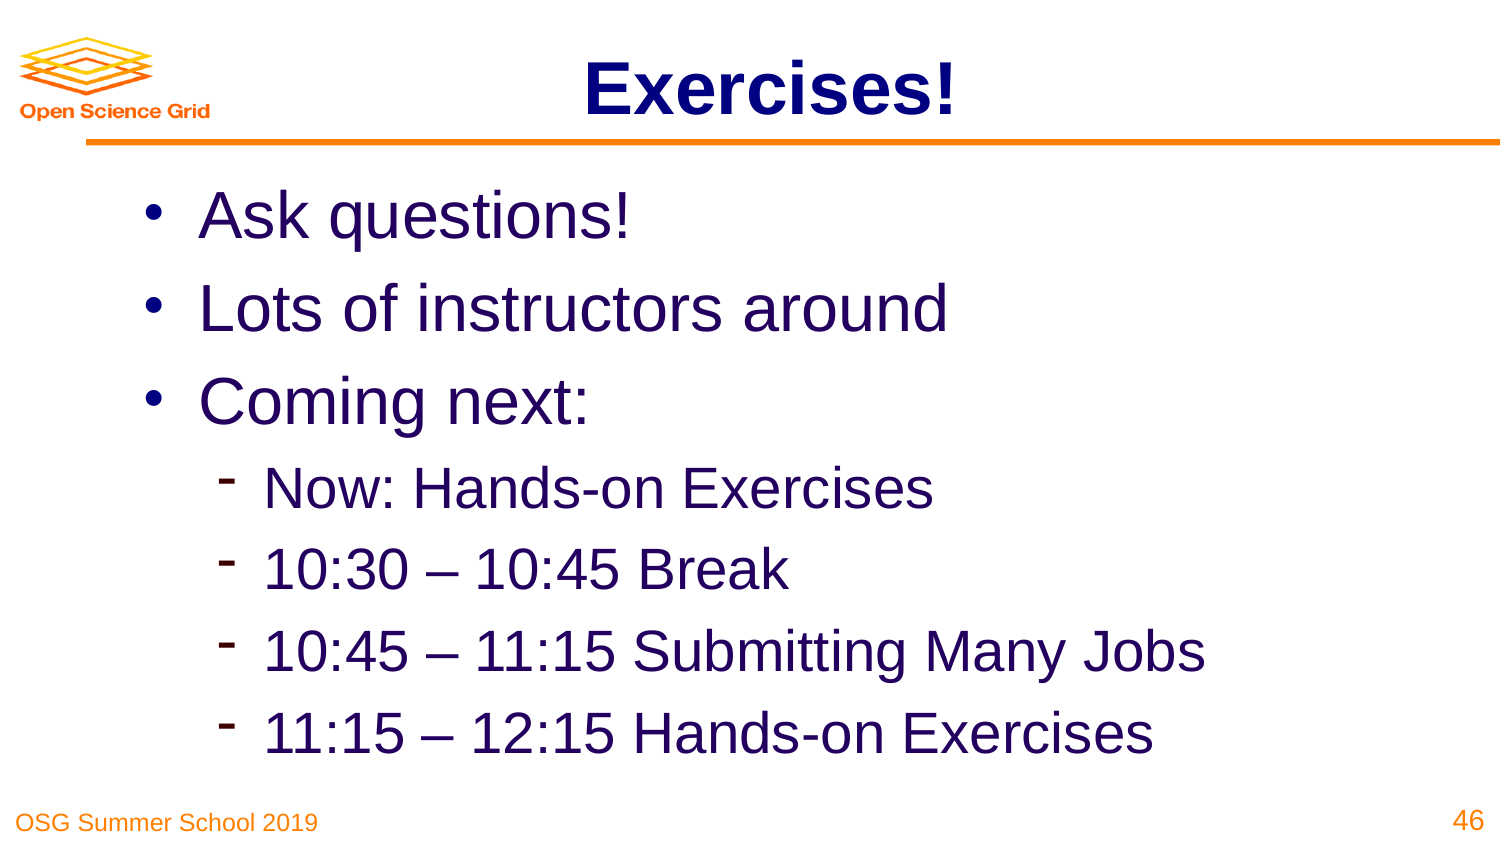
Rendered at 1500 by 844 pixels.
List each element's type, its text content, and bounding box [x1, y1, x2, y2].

title Exercises! [201, 14, 1342, 155]
picture [0, 20, 201, 134]
list Ask questions! Lots of instructors around Coming next: Now: Hands-on Exercises 10:30 – 10:45 Break 10:45 – 11:15 Submitting Many Jobs 11:15 – 12:15 Hands-on Exercises [127, 164, 1403, 741]
slide_number 46 [1430, 787, 1500, 844]
